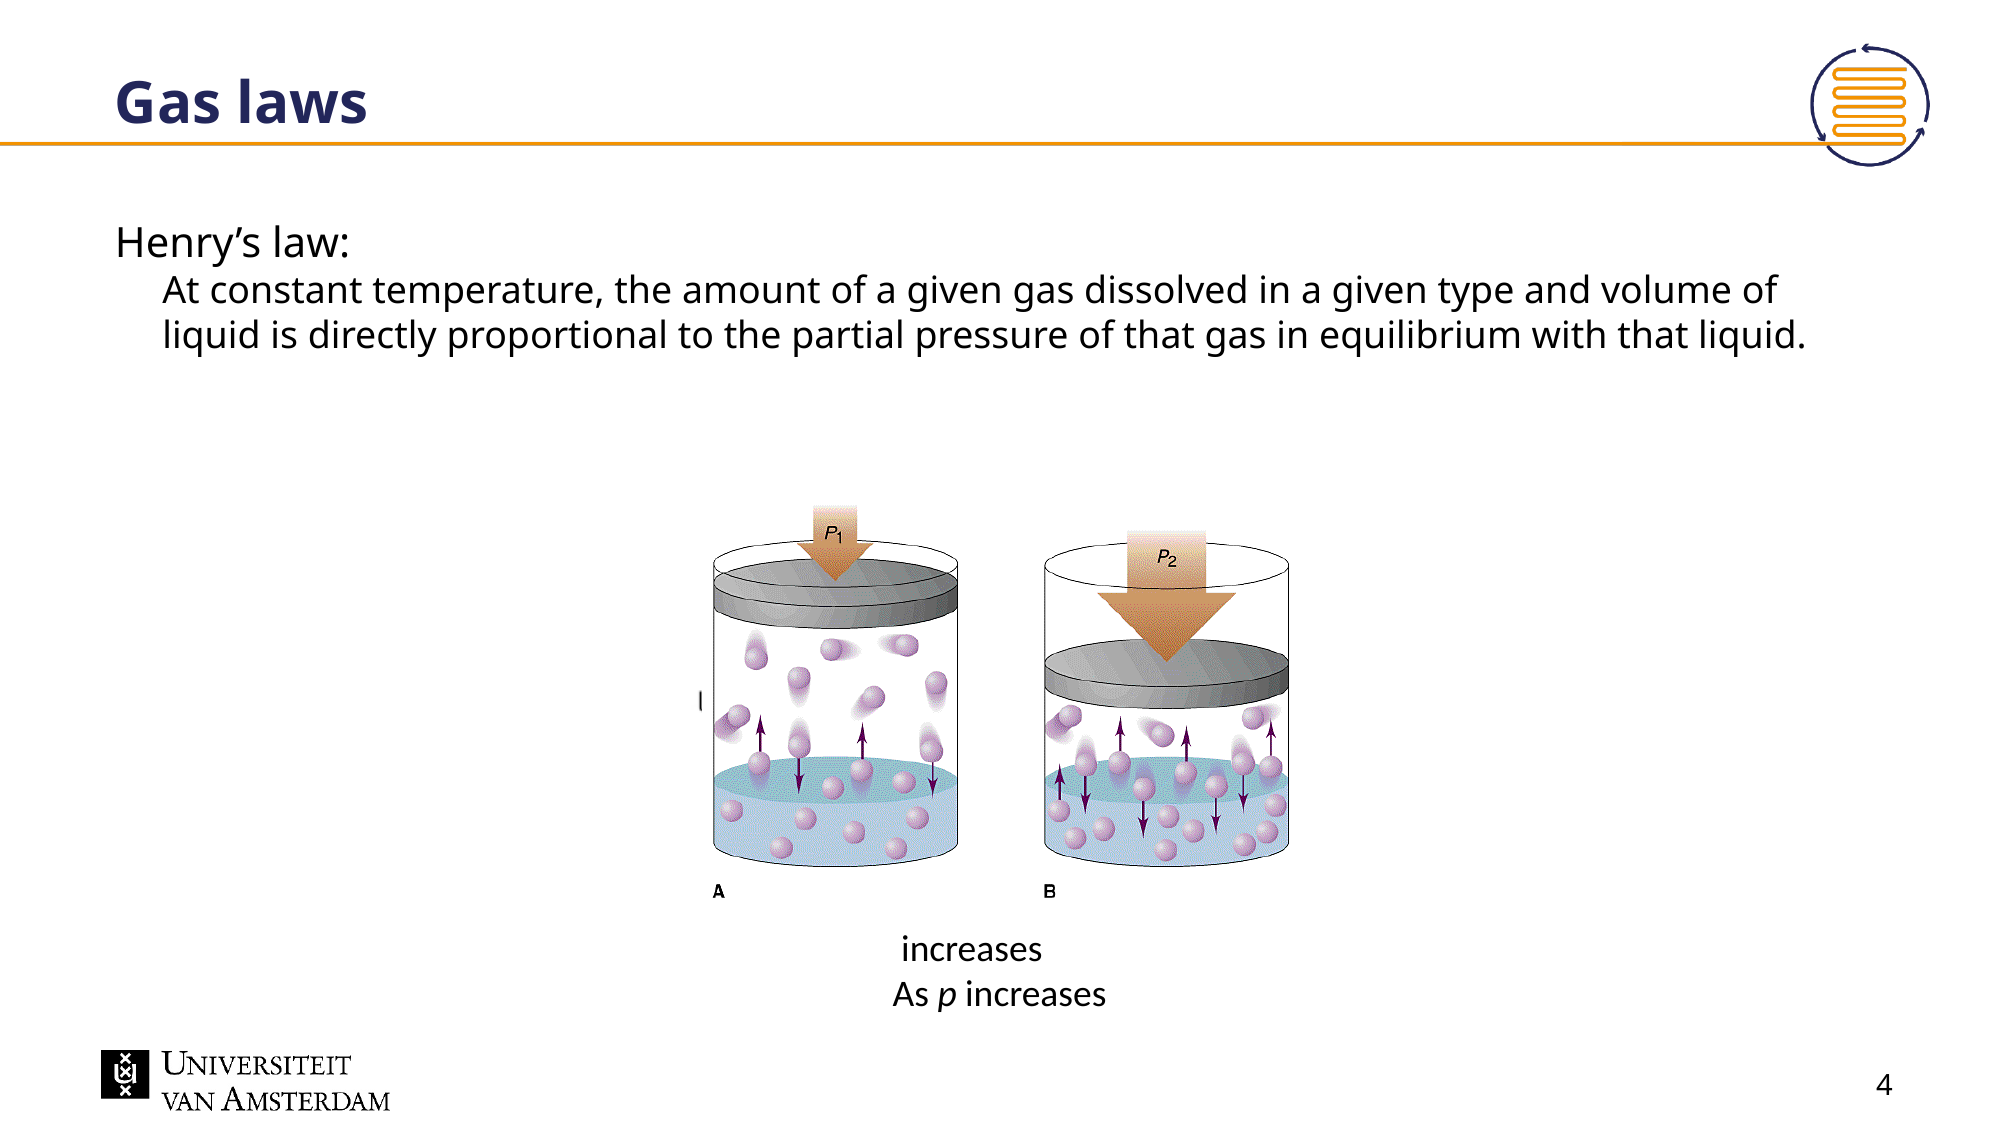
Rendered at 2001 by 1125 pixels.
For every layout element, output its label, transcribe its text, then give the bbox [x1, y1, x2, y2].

slide_number 4 [1441, 1058, 1908, 1103]
title Gas laws [99, 35, 1741, 166]
picture [0, 35, 1937, 174]
picture [101, 1050, 390, 1111]
picture [513, 491, 1487, 938]
